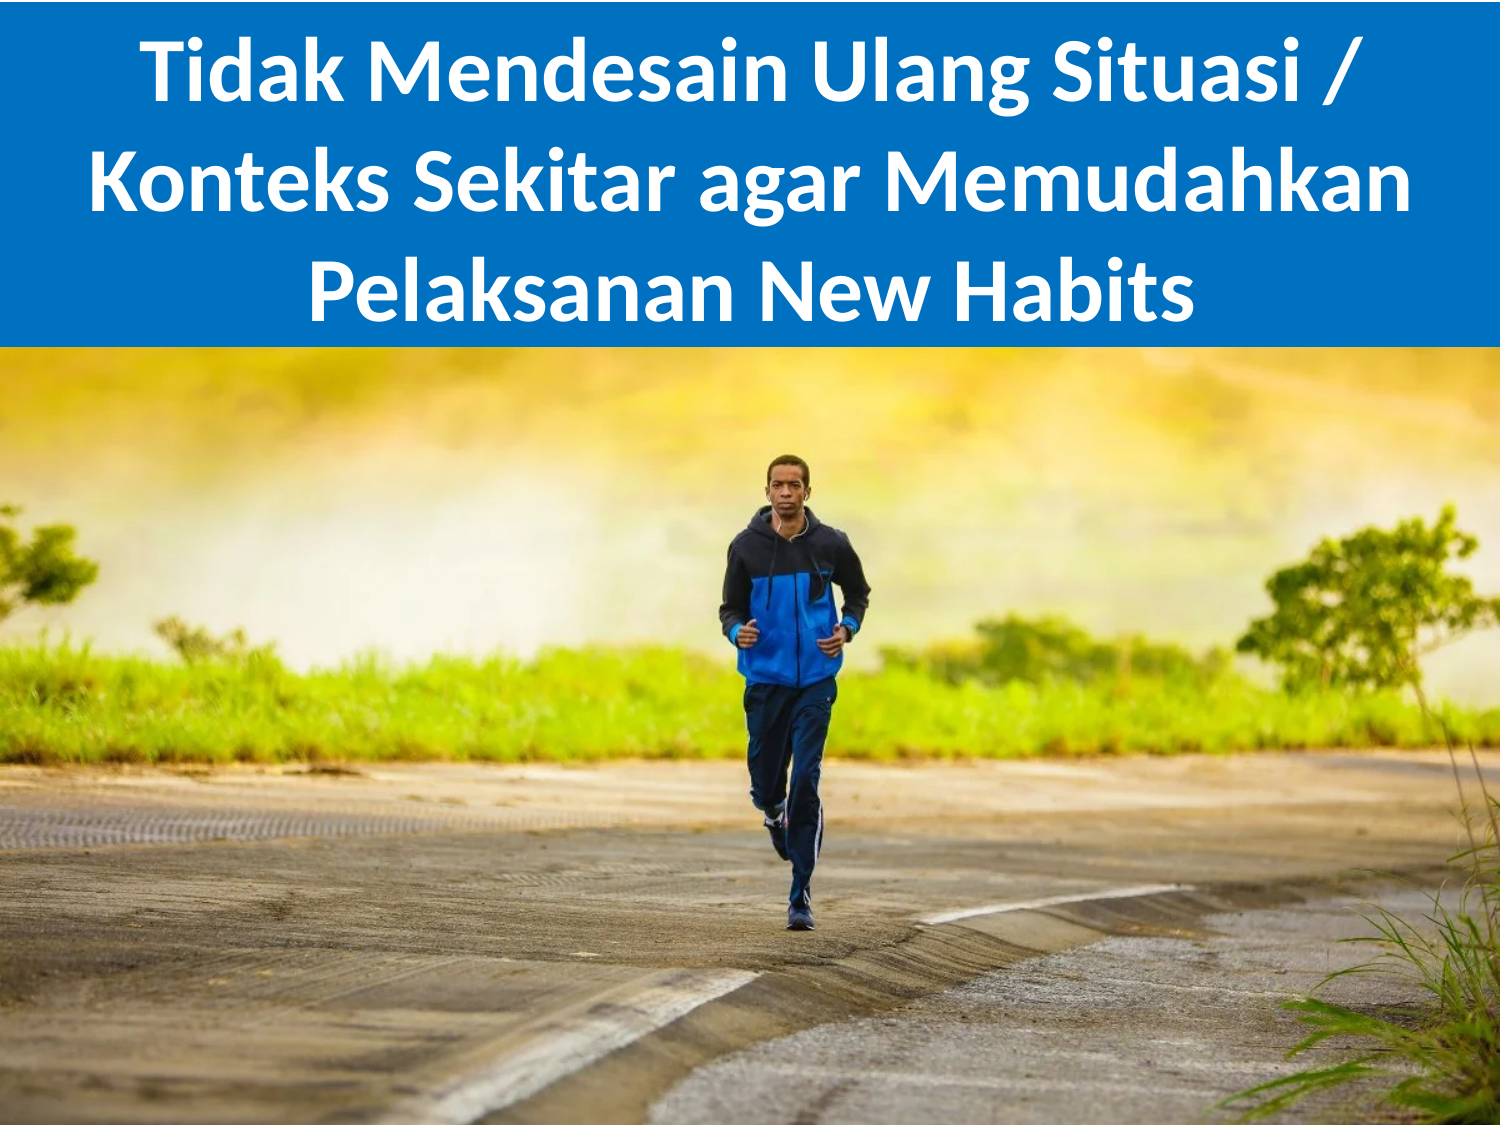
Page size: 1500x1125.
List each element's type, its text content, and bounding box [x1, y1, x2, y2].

picture [0, 282, 1500, 1125]
text_box Tidak Mendesain Ulang Situasi / Konteks Sekitar agar Memudahkan Pelaksanan New Habits [0, 2, 1500, 282]
